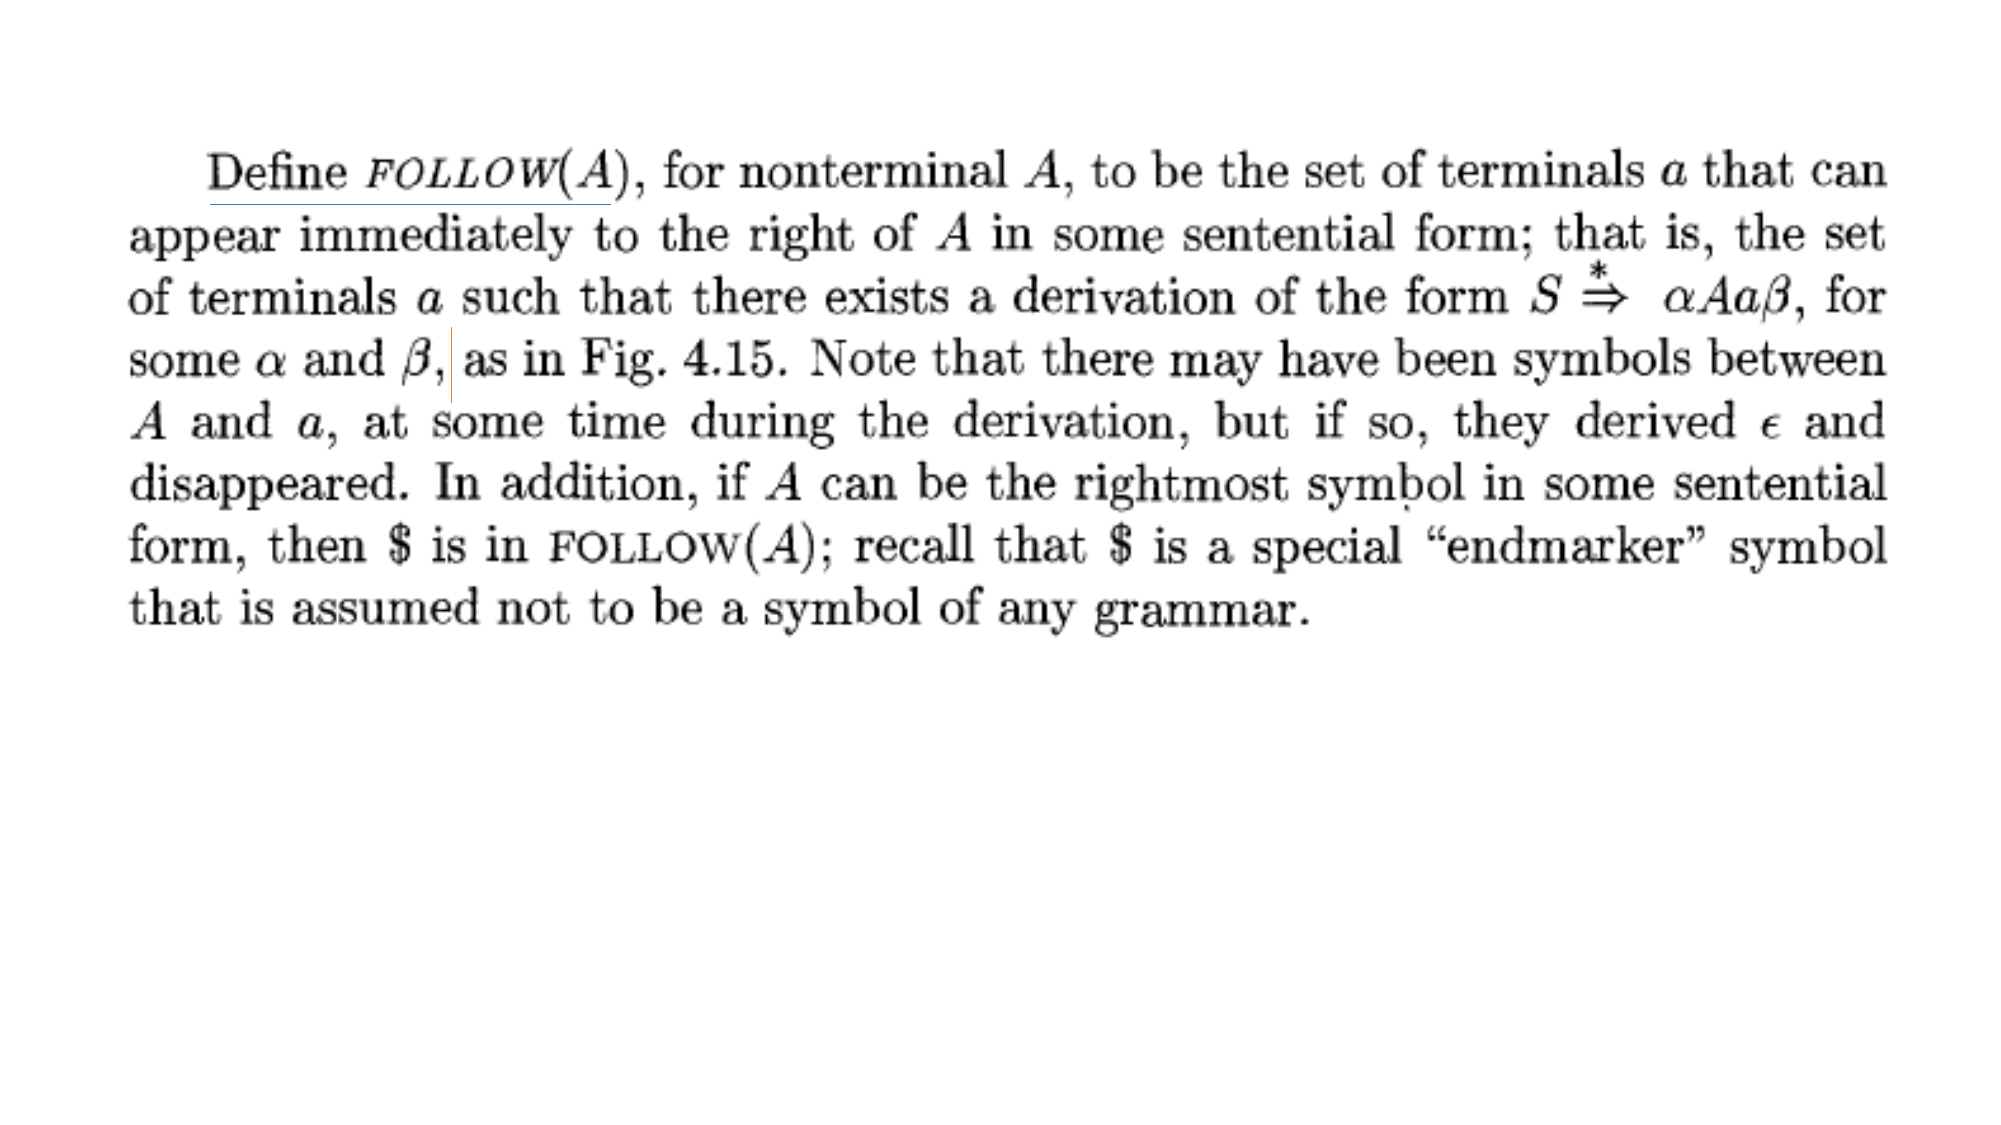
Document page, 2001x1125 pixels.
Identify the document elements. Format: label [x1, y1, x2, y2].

picture [106, 145, 1926, 643]
